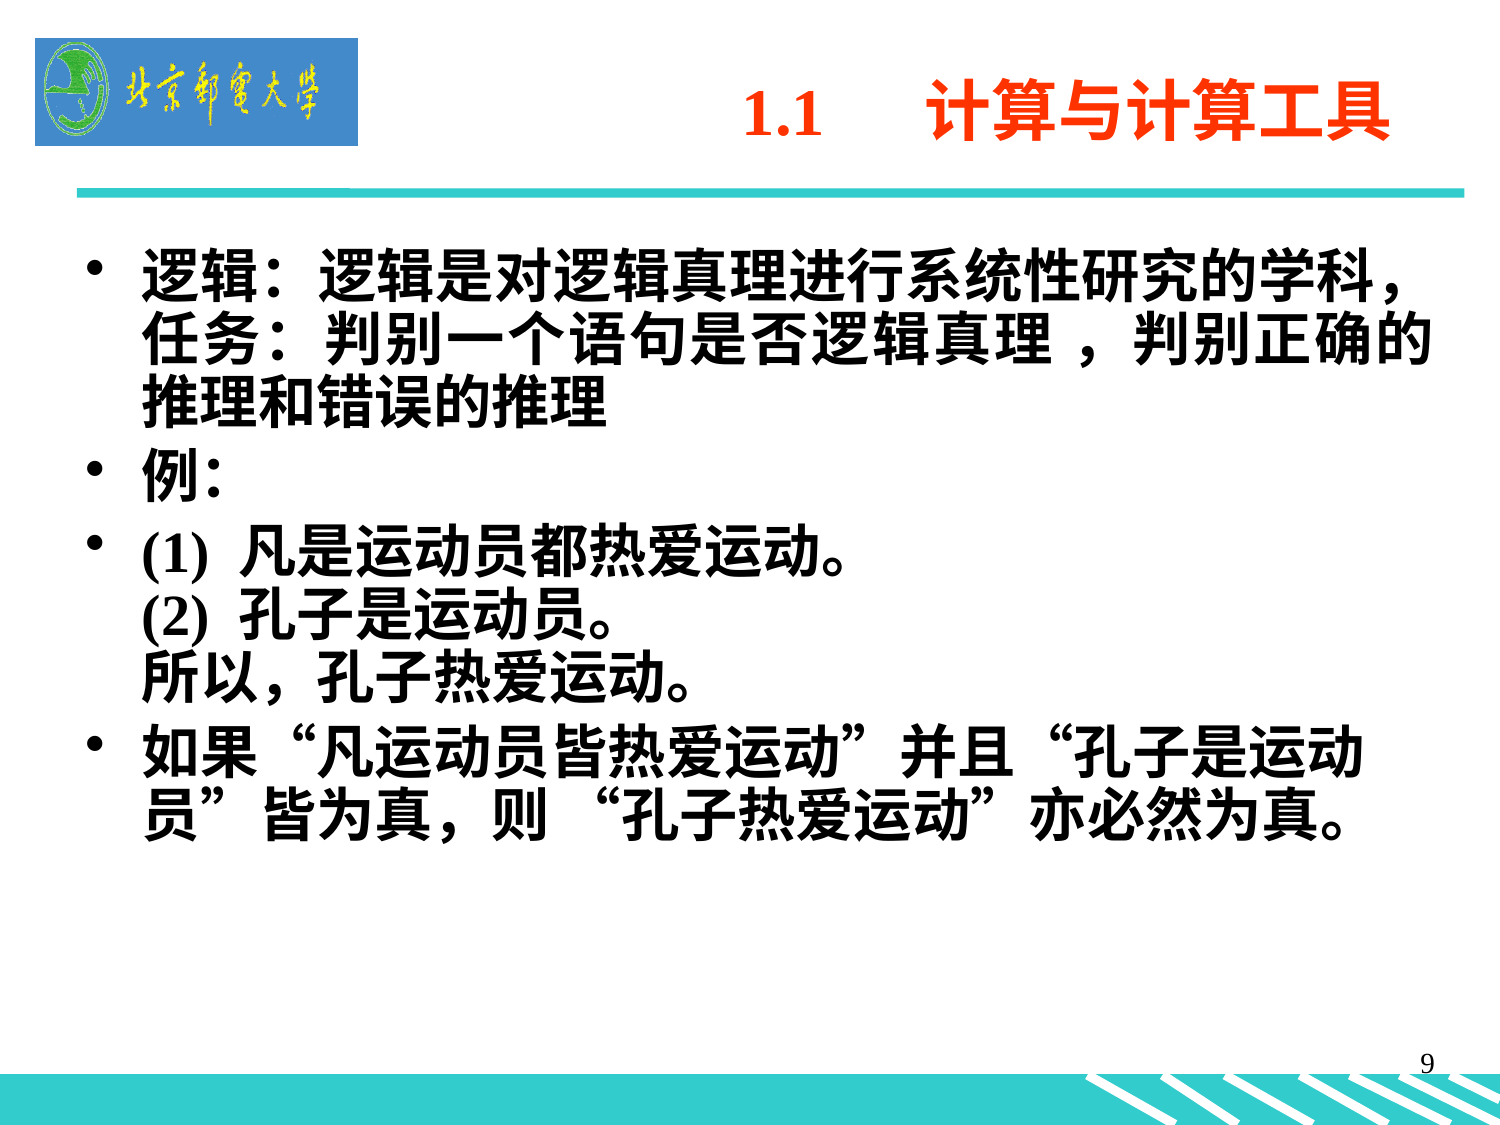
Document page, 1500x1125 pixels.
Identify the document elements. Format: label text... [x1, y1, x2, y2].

title 1.1 计算与计算工具 [113, 0, 1408, 218]
list 逻辑：逻辑是对逻辑真理进行系统性研究的学科，任务：判别一个语句是否逻辑真理 ，判别正确的推理和错误的推理 例： (1) 凡是运动员都热爱运动。 (2) 孔子是运动员。 所以，孔子热爱运动。 如果“凡运动员皆热爱运动”并且“孔子是运动员”皆为真，则 “孔子热爱运动”亦必然为真。 [70, 239, 1450, 954]
text_box 9 [1137, 1037, 1450, 1113]
picture [34, 37, 113, 146]
